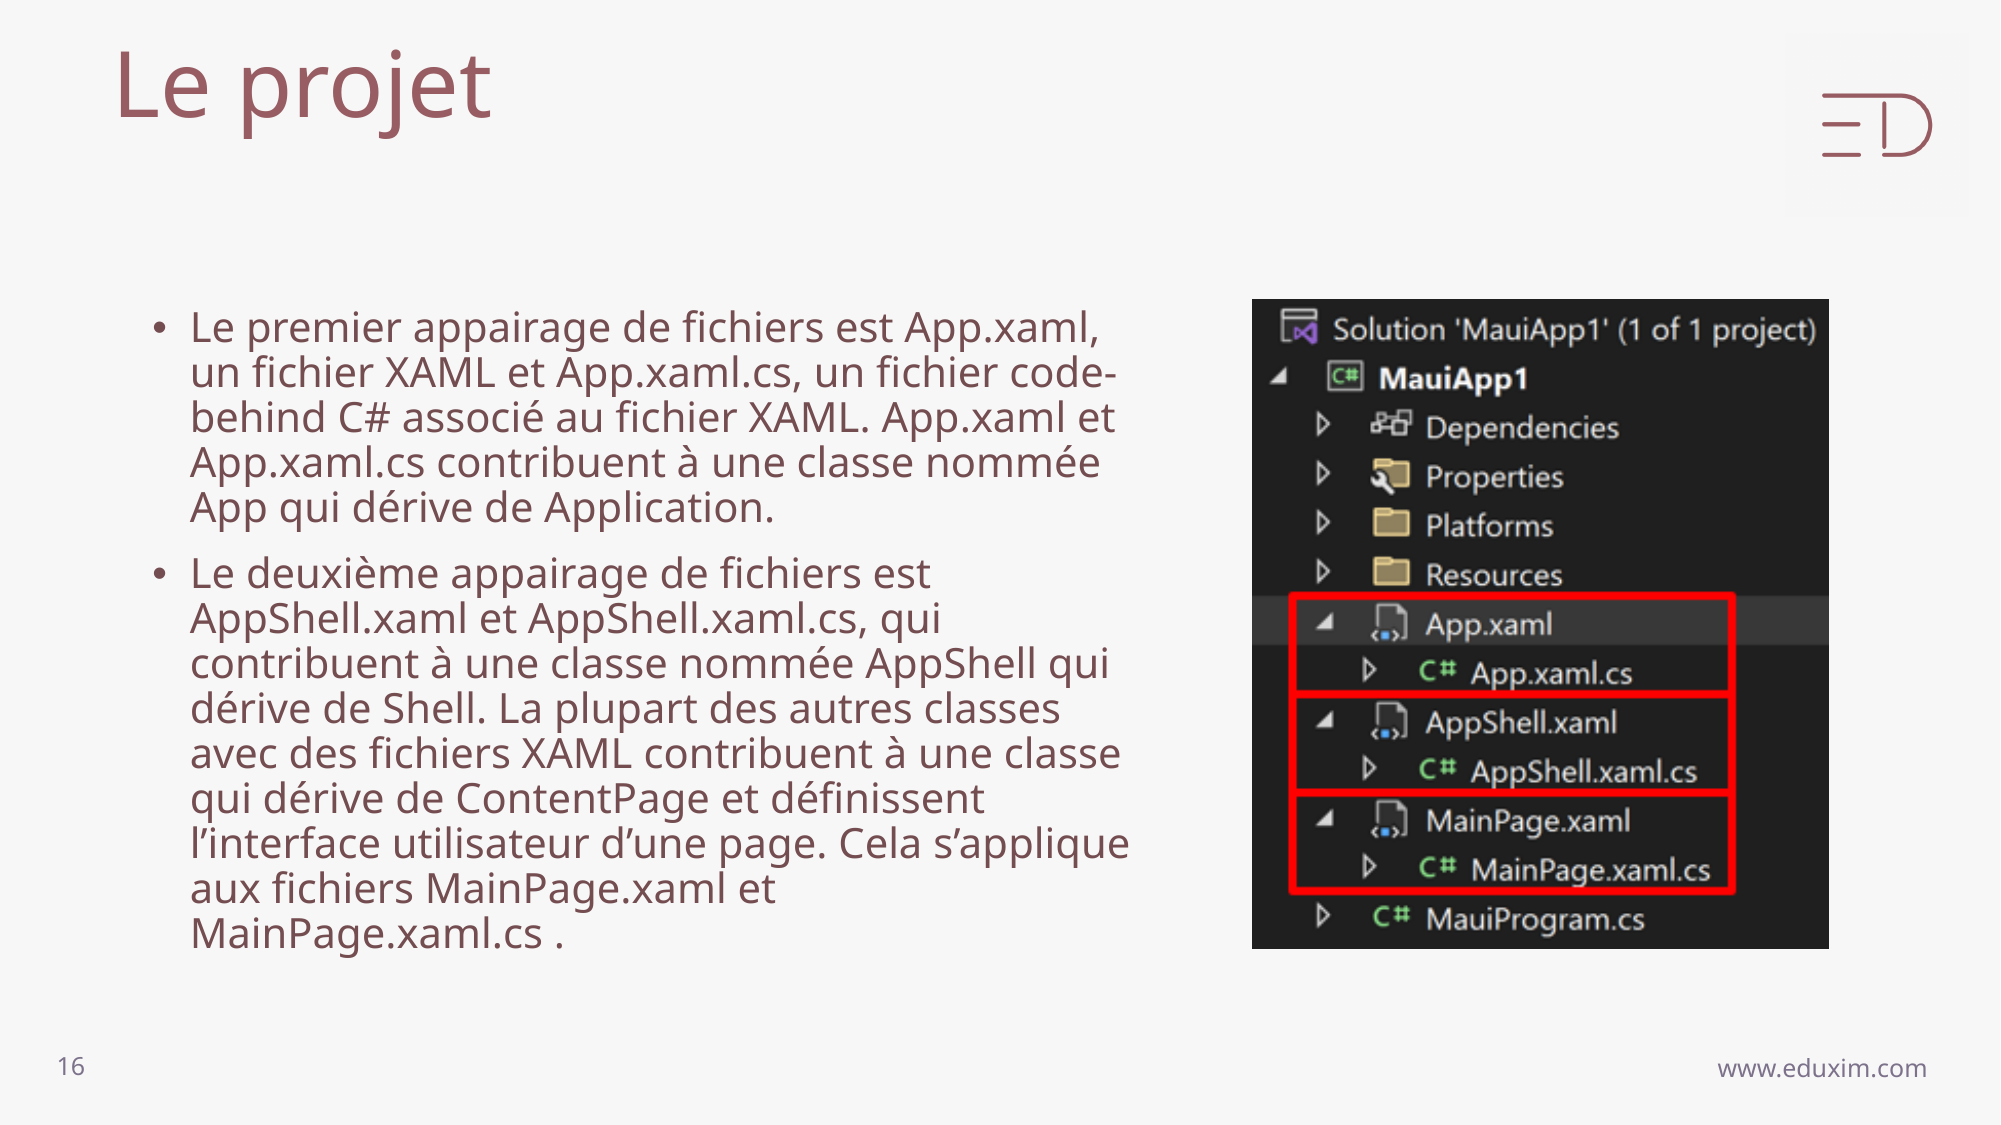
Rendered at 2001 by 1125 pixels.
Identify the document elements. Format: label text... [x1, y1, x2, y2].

picture [1785, 33, 1969, 217]
picture [1252, 299, 1829, 949]
list Le premier appairage de fichiers est App.xaml, un fichier XAML et App.xaml.cs, un fichier code-behind C# associé au fichier XAML. App.xaml et App.xaml.cs contribuent à une classe nommée App qui dérive de Application. Le deuxième appairage de fichiers est AppShell.xaml et AppShell.xaml.cs, qui contribuent à une classe nommée AppShell qui dérive de Shell. La plupart des autres classes avec des fichiers XAML contribuent à une classe qui dérive de ContentPage et définissent l’interface utilisateur d’une page. Cela s’applique aux fichiers MainPage.xaml et MainPage.xaml.cs . [137, 299, 1150, 1014]
title Le projet [97, 30, 1739, 182]
